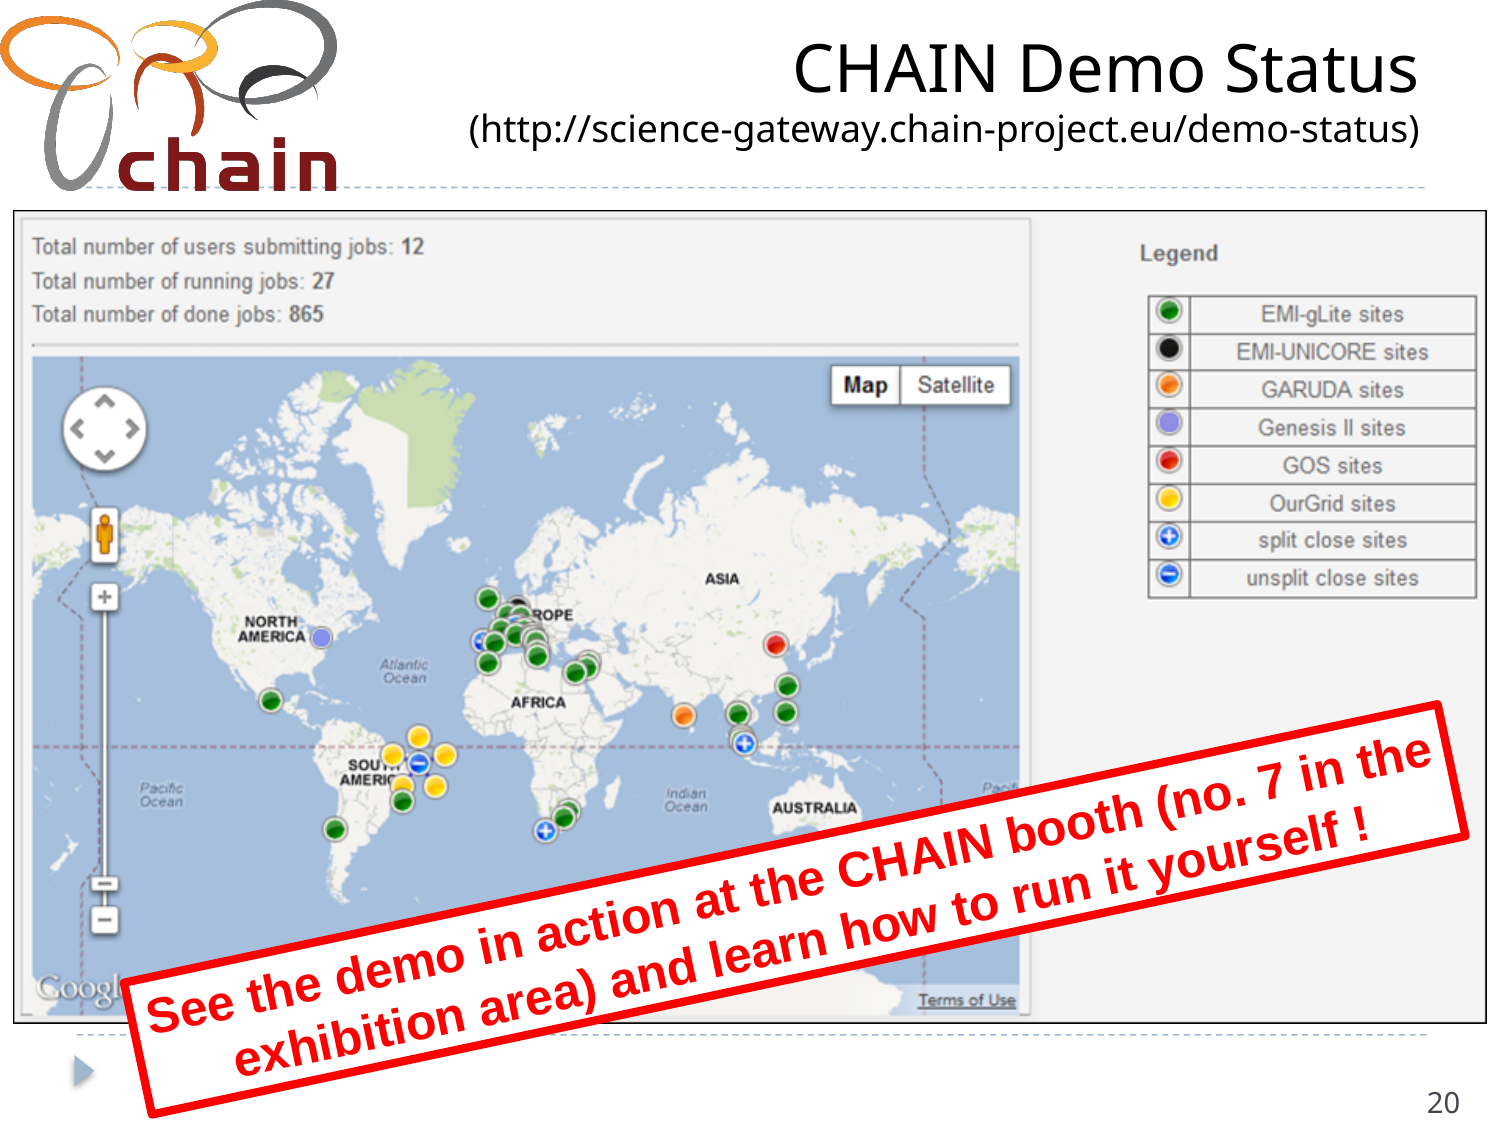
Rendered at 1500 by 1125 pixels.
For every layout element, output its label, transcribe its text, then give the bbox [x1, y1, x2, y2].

title CHAIN Demo Status (http://science-gateway.chain-project.eu/demo-status) [29, 0, 1436, 158]
slide_number 20 [1388, 1076, 1475, 1125]
picture [12, 210, 1487, 1024]
text_box See the demo in action at the CHAIN booth (no. 7 in the exhibition area) and learn how to run it yourself ! [135, 1036, 523, 1115]
picture [0, 0, 337, 191]
